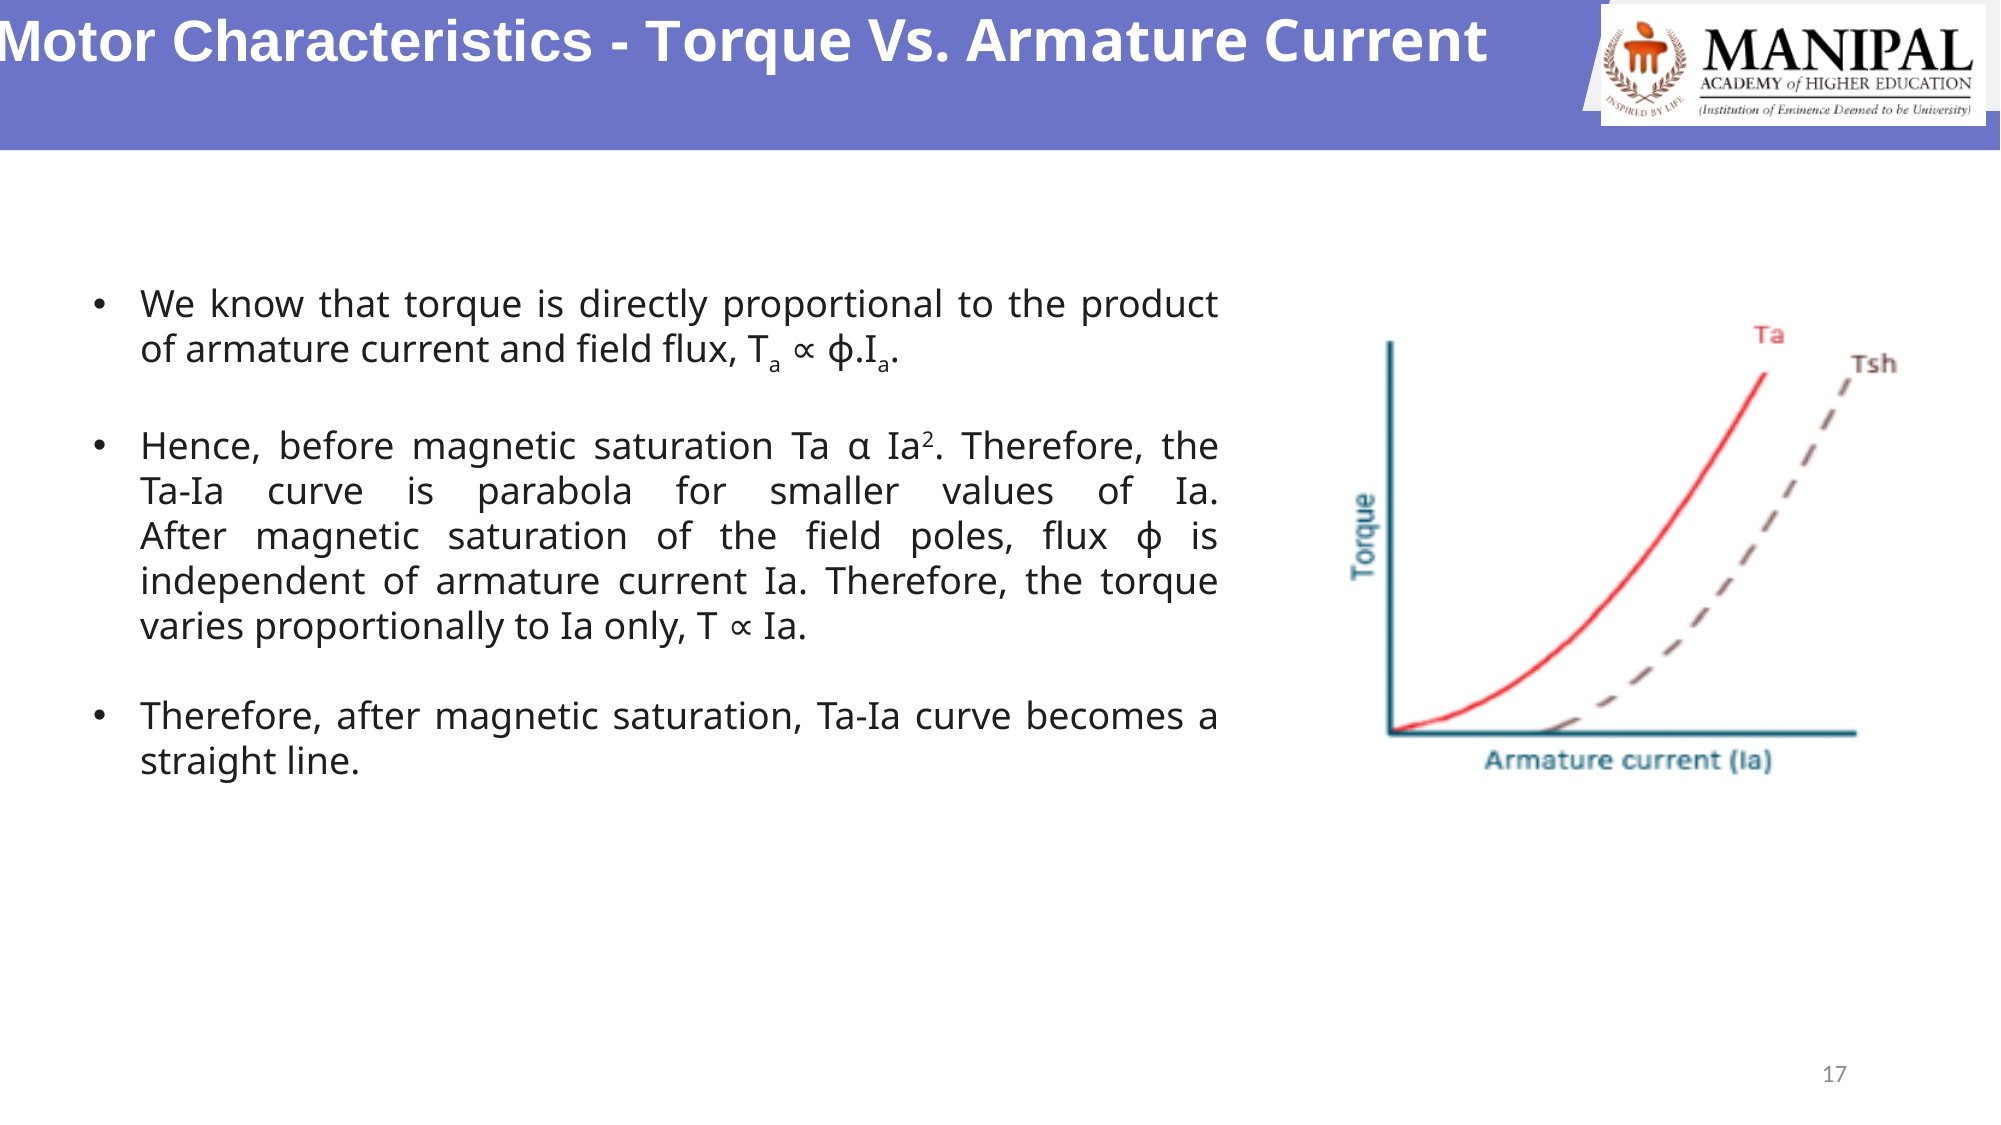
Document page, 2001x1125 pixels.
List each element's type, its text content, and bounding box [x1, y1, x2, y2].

picture [1303, 273, 1922, 797]
text_box We know that torque is directly proportional to the product of armature current and field flux, Ta ∝ ɸ.Ia. Hence, before magnetic saturation Ta α Ia2. Therefore, the Ta-Ia curve is parabola for smaller values of Ia. After magnetic saturation of the field poles, flux ɸ is independent of armature current Ia. Therefore, the torque varies proportionally to Ia only, T ∝ Ia. Therefore, after magnetic saturation, Ta-Ia curve becomes a straight line. [78, 273, 1235, 789]
picture [1601, 4, 1986, 126]
slide_number 17 [1412, 1042, 1863, 1103]
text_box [0, 0, 2000, 150]
